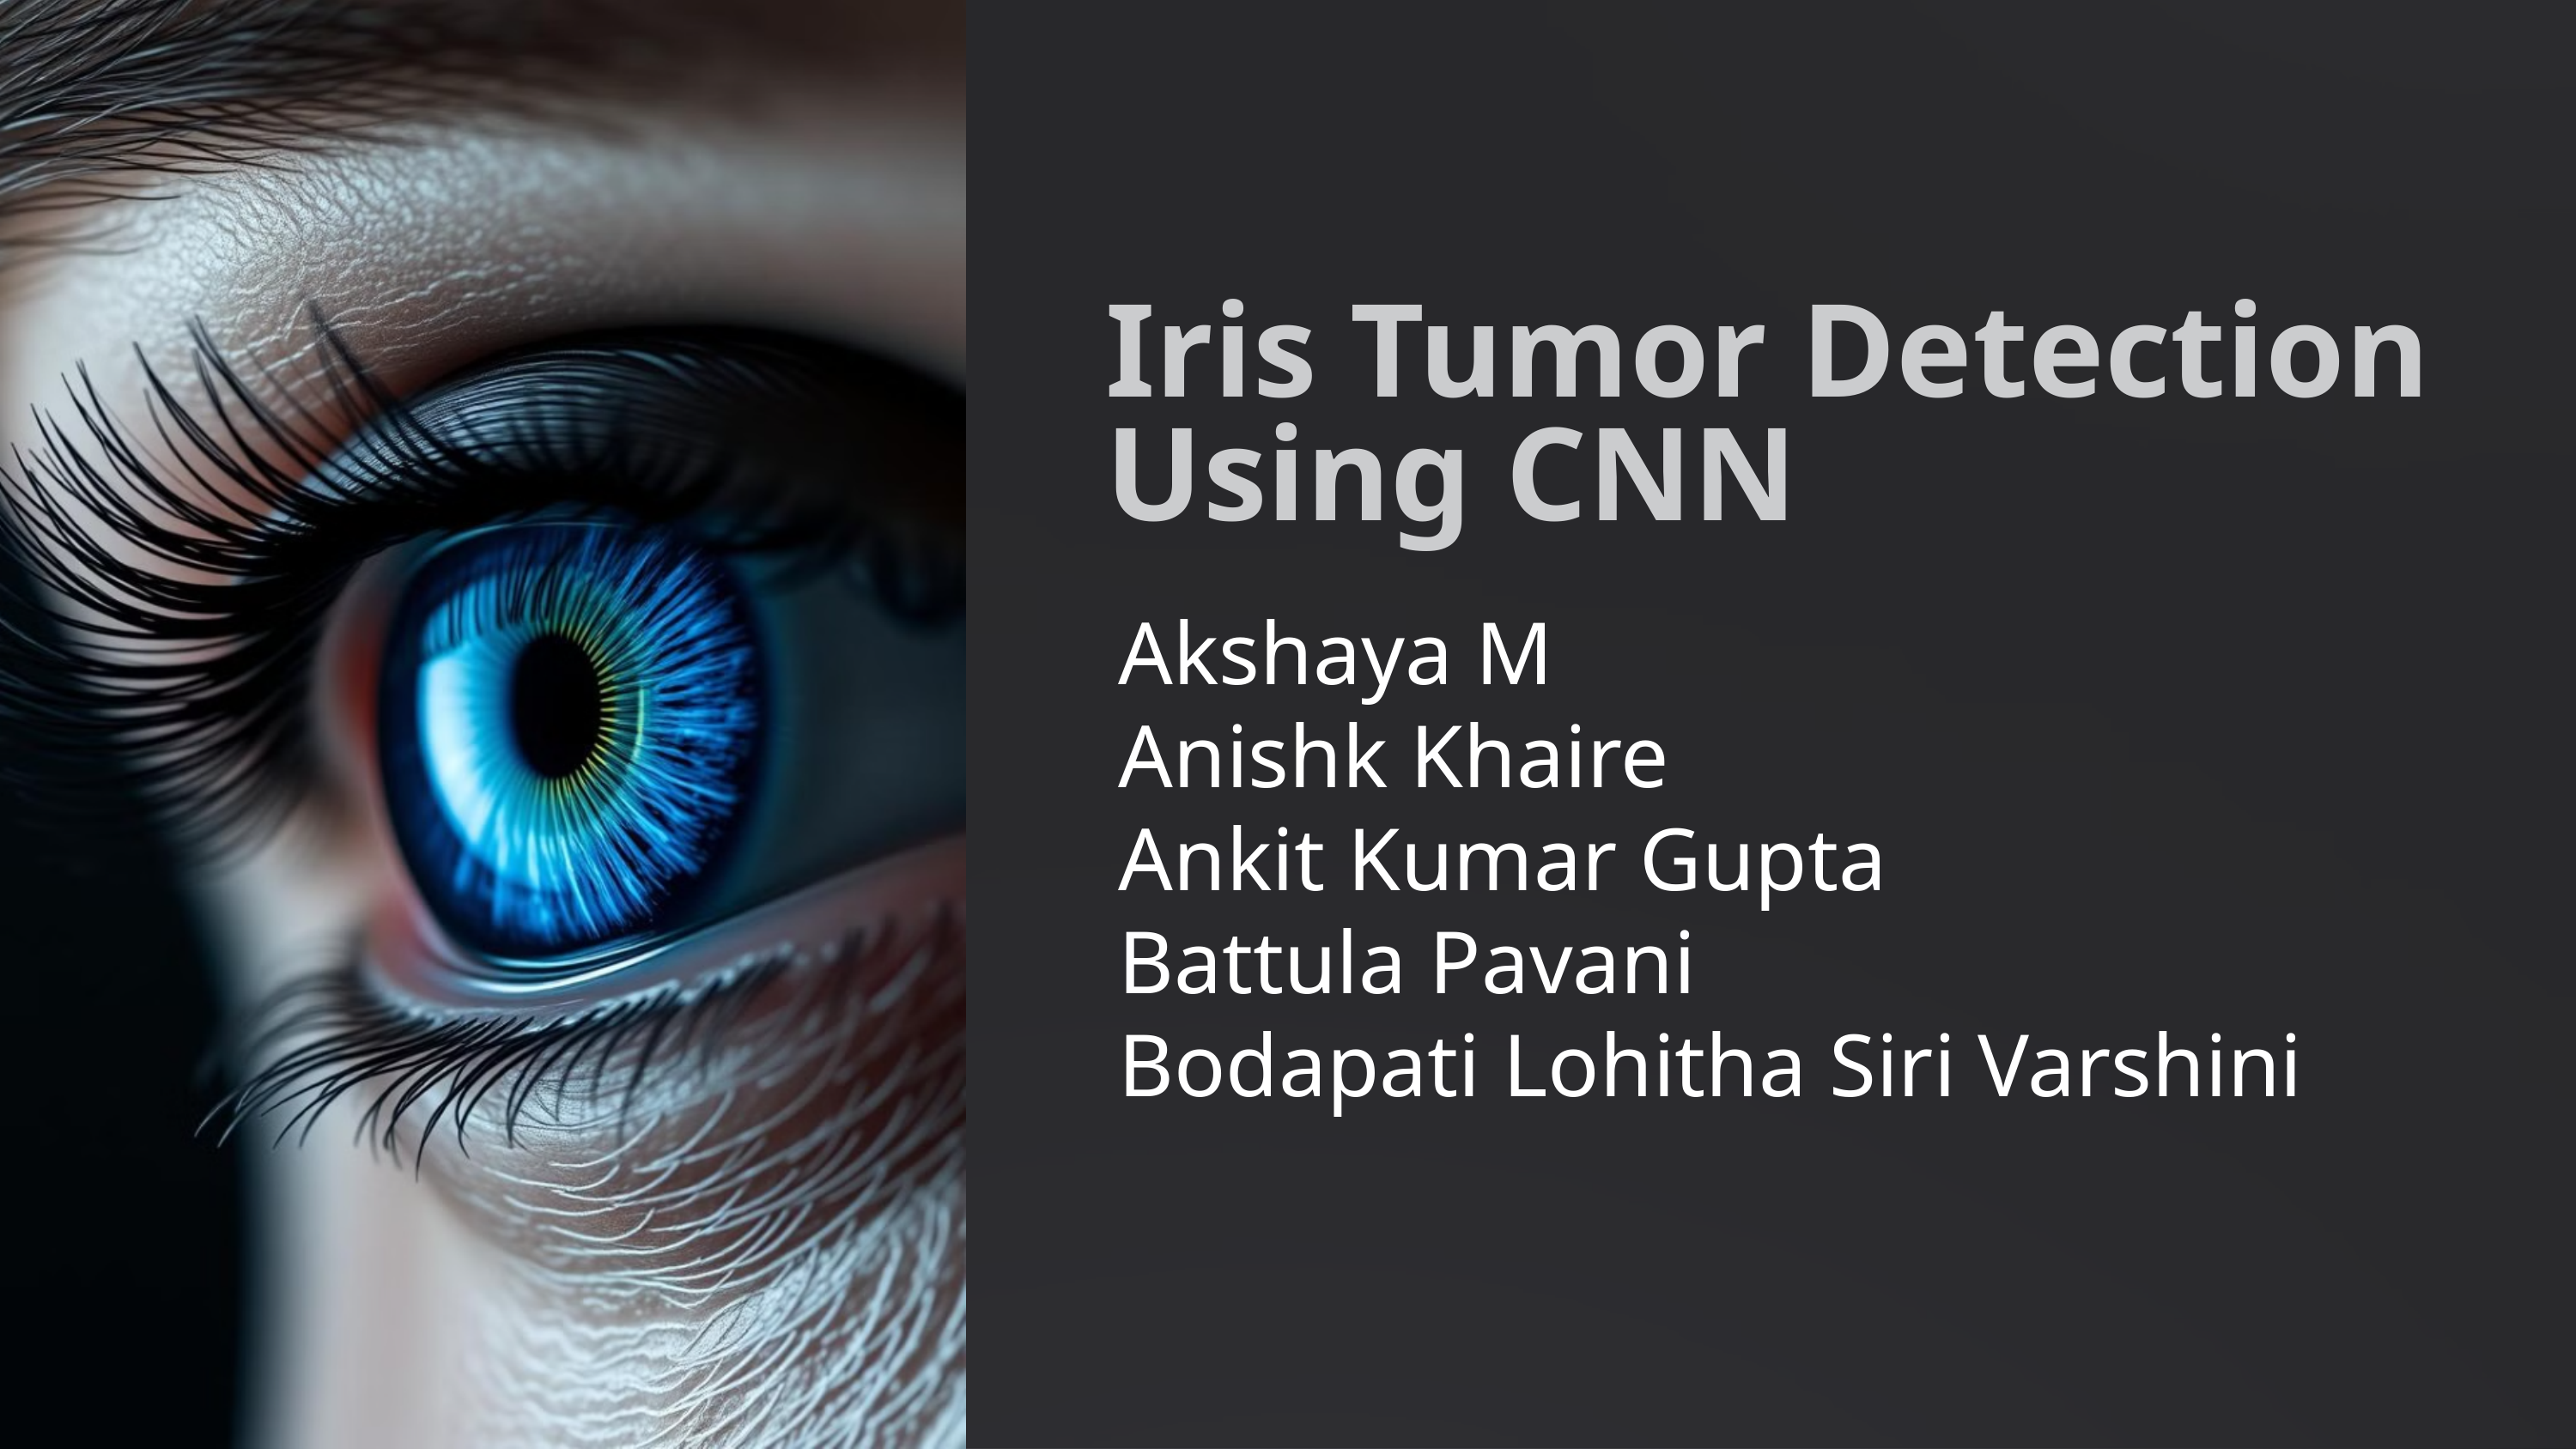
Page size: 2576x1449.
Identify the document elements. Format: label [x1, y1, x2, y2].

text_box [0, 0, 2576, 1449]
